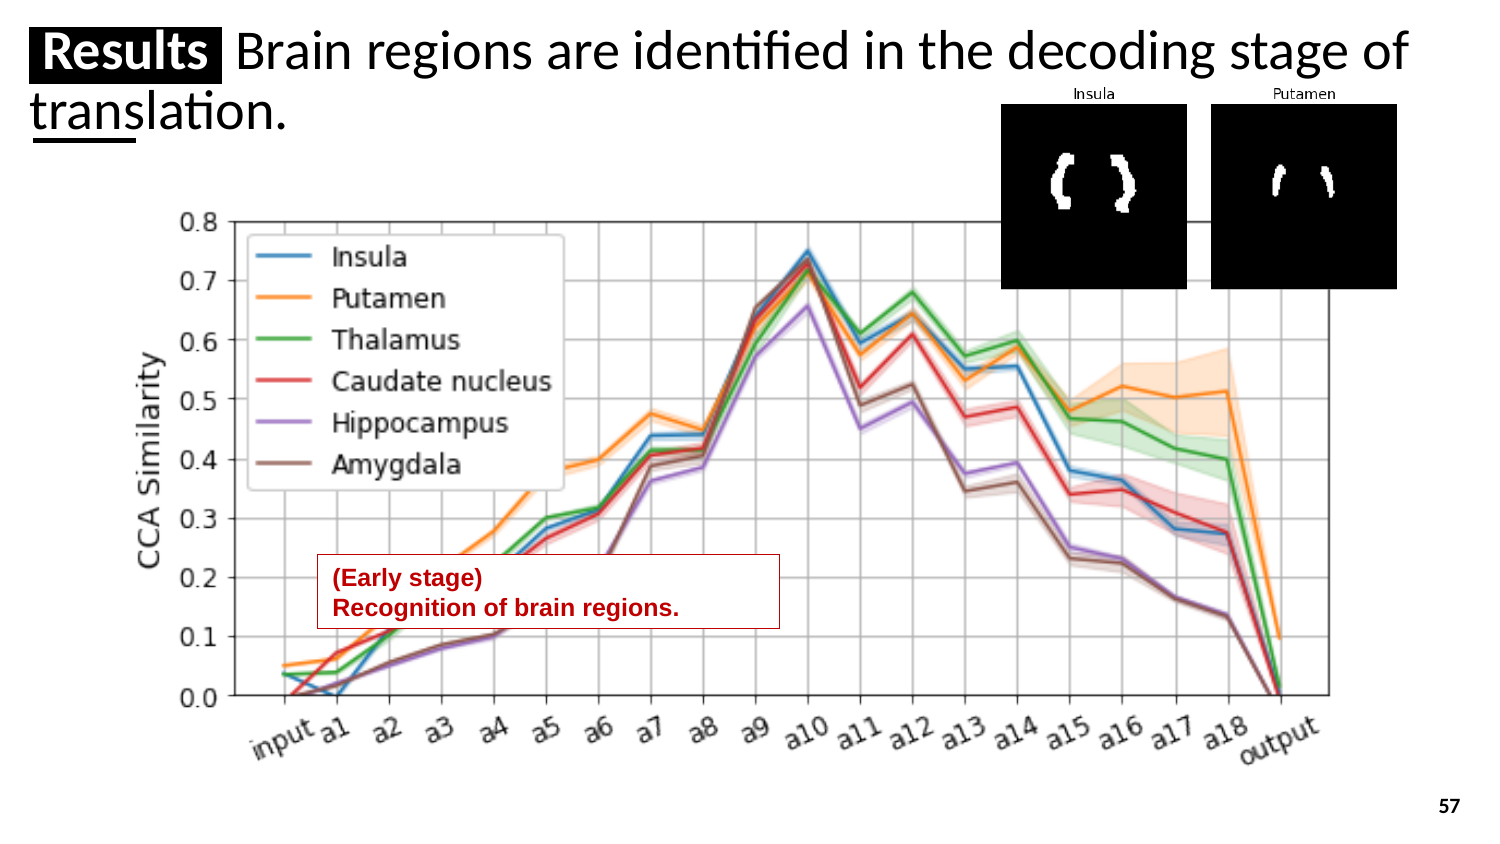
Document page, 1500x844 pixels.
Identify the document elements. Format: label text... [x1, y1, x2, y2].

slide_number 57 [1134, 782, 1472, 827]
picture [123, 81, 1402, 789]
title Results Brain regions are identified in the decoding stage of translation. [18, 0, 1500, 164]
